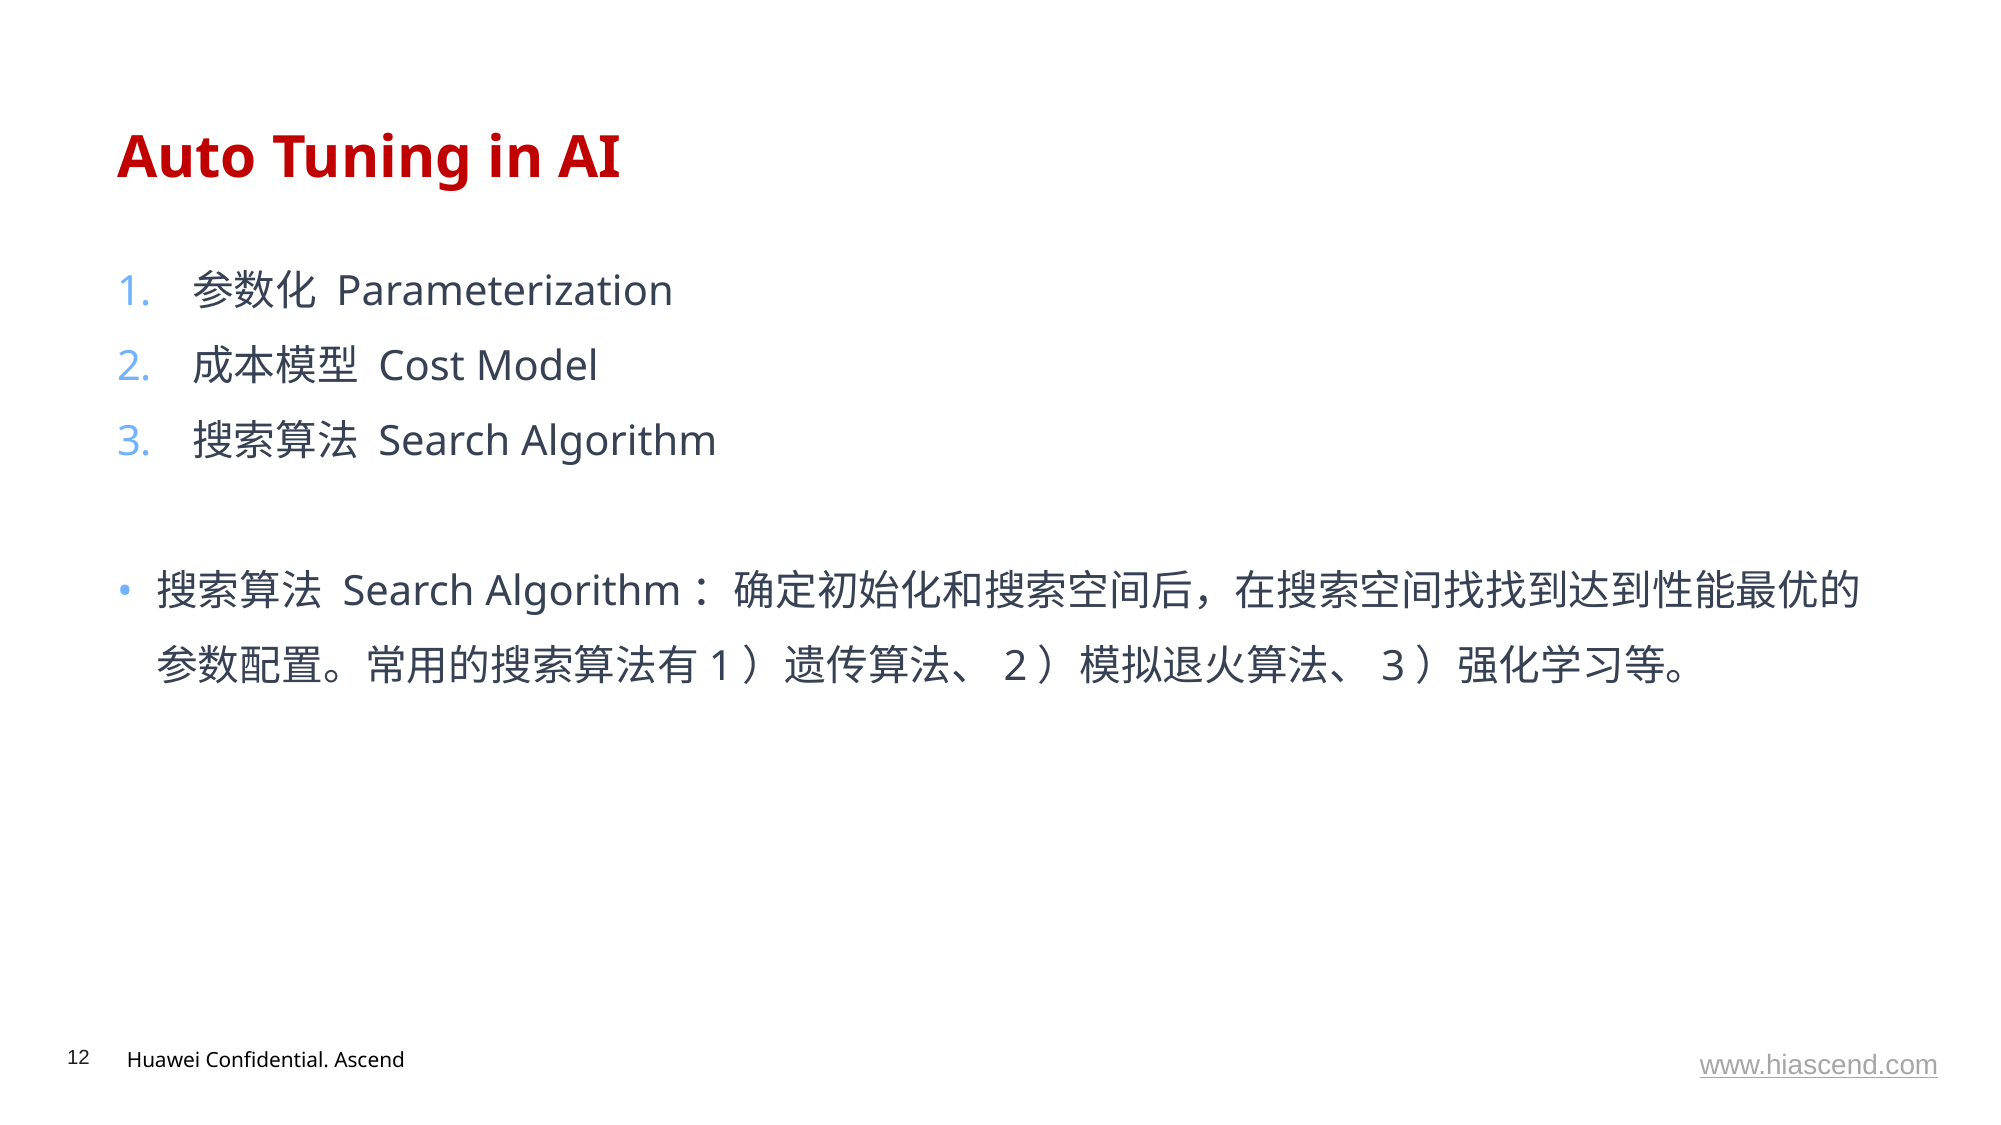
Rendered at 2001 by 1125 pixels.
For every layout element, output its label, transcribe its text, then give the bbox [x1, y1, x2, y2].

title Auto Tuning in AI [102, 111, 1901, 209]
list 参数化 Parameterization 成本模型 Cost Model 搜索算法 Search Algorithm 搜索算法 Search Algorithm：确定初始化和搜索空间后，在搜索空间找找到达到性能最优的参数配置。常用的搜索算法有1）遗传算法、2）模拟退火算法、3）强化学习等。 [102, 231, 1901, 988]
